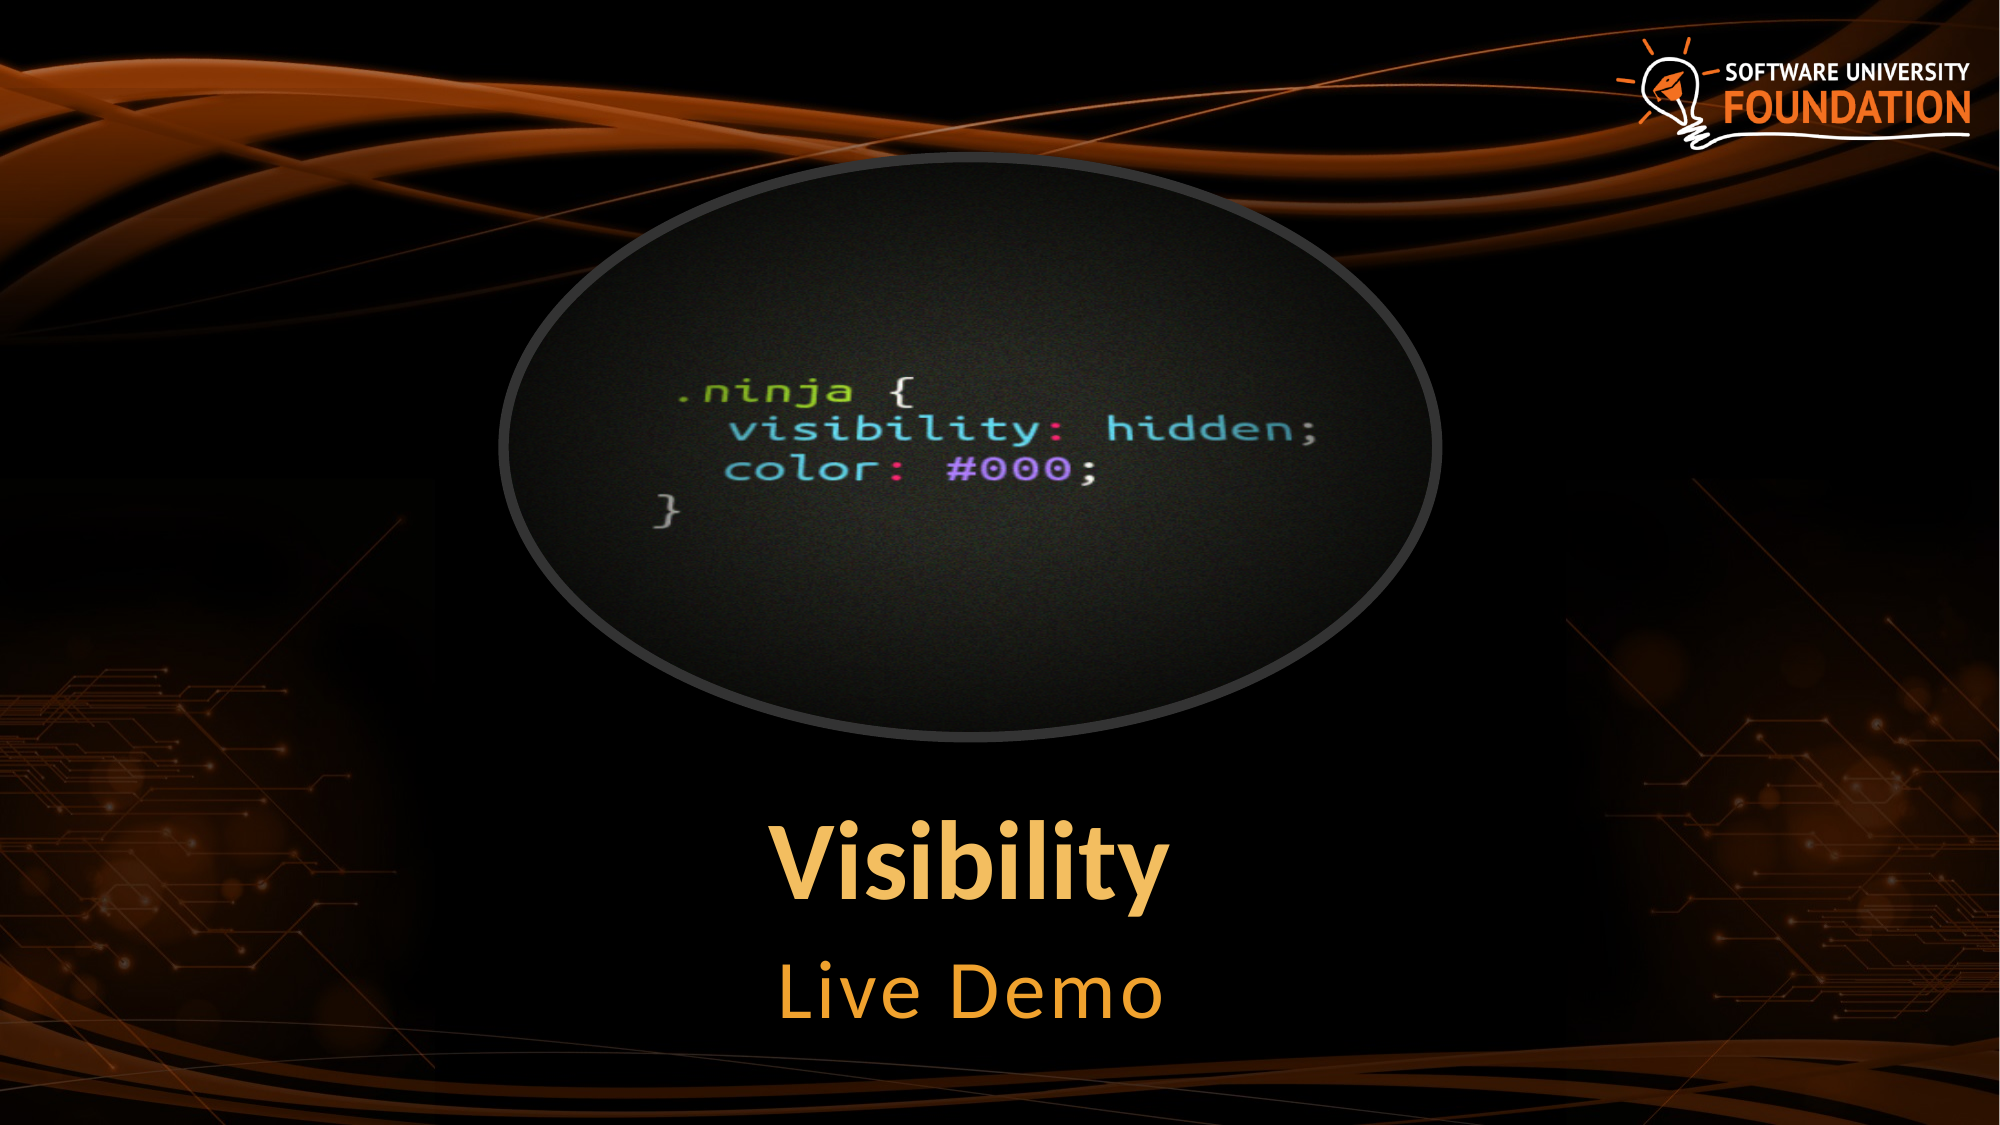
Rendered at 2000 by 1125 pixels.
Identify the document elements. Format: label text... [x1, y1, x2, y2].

picture [0, 0, 2000, 1125]
list Live Demo [237, 924, 1705, 1038]
title Visibility [237, 794, 1704, 924]
